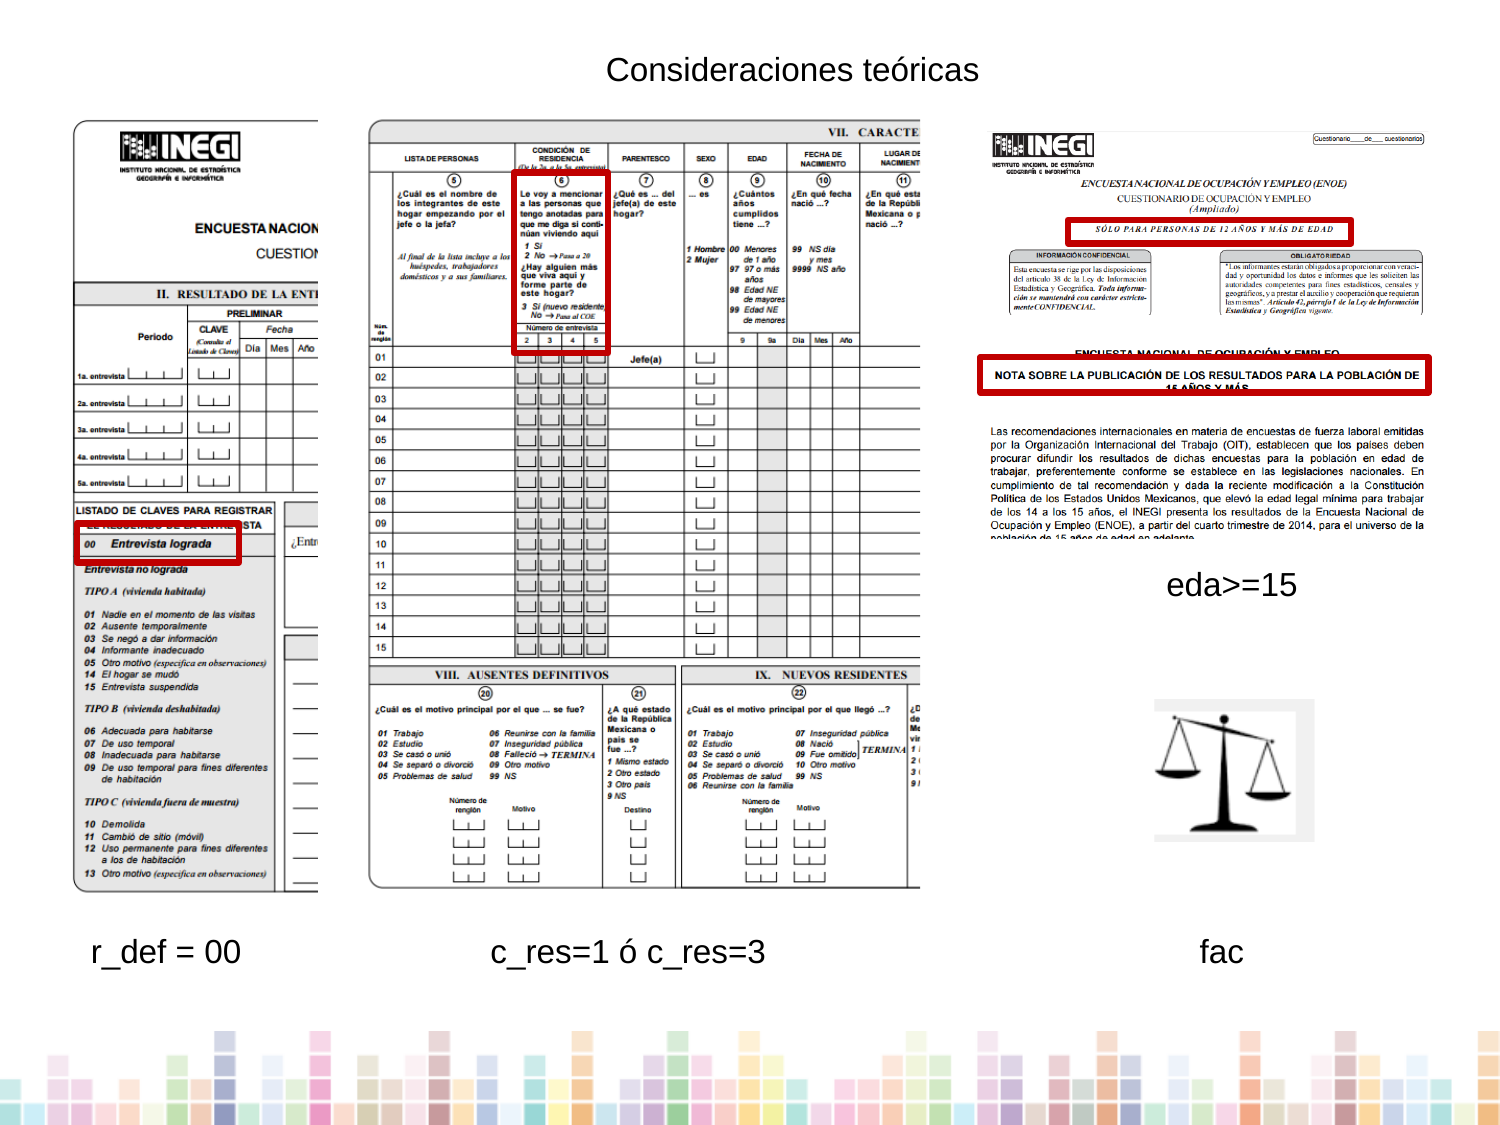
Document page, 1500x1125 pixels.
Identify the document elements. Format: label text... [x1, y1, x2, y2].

picture [1154, 699, 1320, 842]
text_box r_def = 00 c_res=1 ó c_res=3 fac [38, 922, 1434, 978]
picture [0, 1031, 1500, 1125]
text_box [45, 113, 1442, 902]
text_box Consideraciones teóricas [137, 40, 1449, 96]
